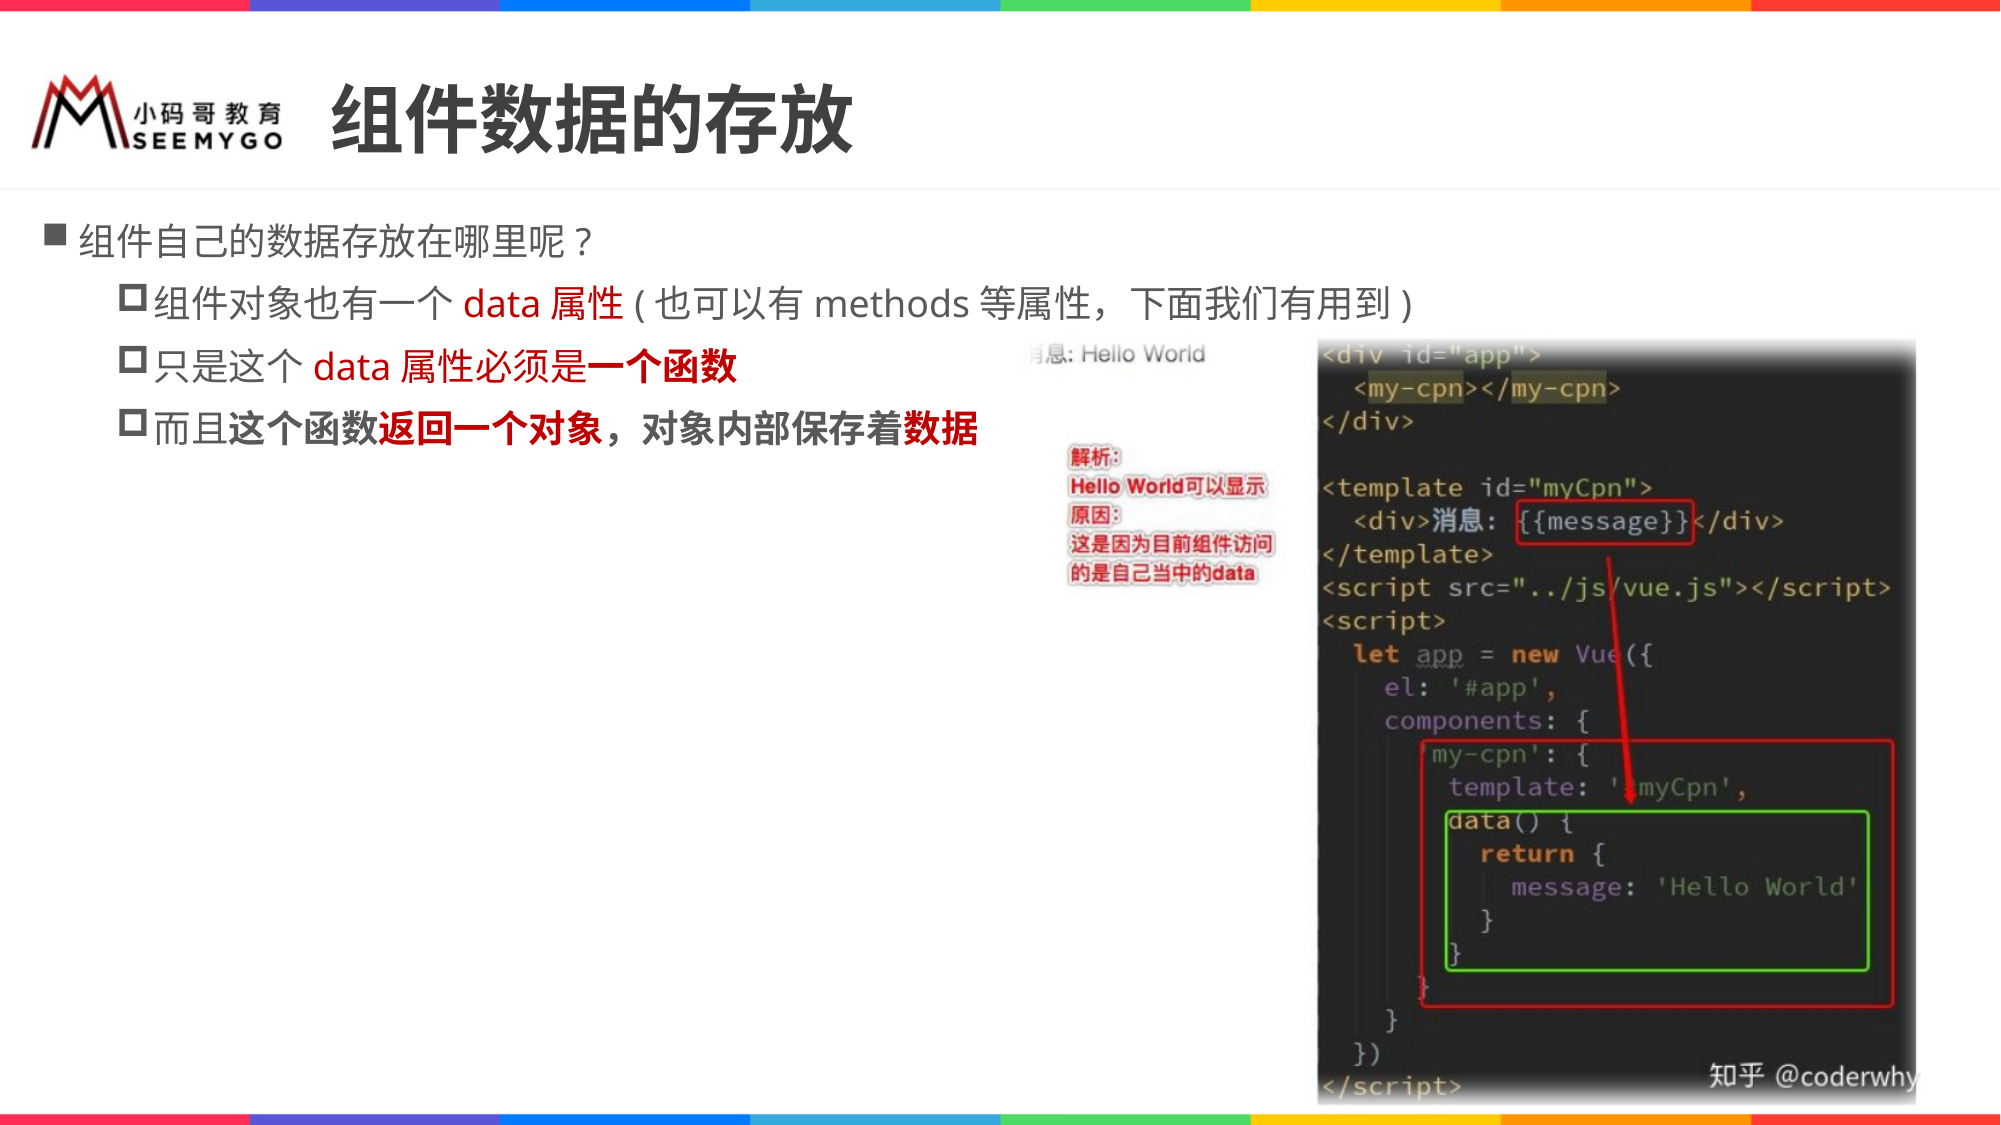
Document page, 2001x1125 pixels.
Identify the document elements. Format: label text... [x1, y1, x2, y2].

title 组件数据的存放 [314, 64, 1968, 182]
list 组件自己的数据存放在哪里呢? 组件对象也有一个data属性(也可以有methods等属性，下面我们有用到) 只是这个data属性必须是一个函数 而且这个函数返回一个对象，对象内部保存着数据 [26, 203, 1974, 1097]
picture [0, 0, 2001, 1125]
